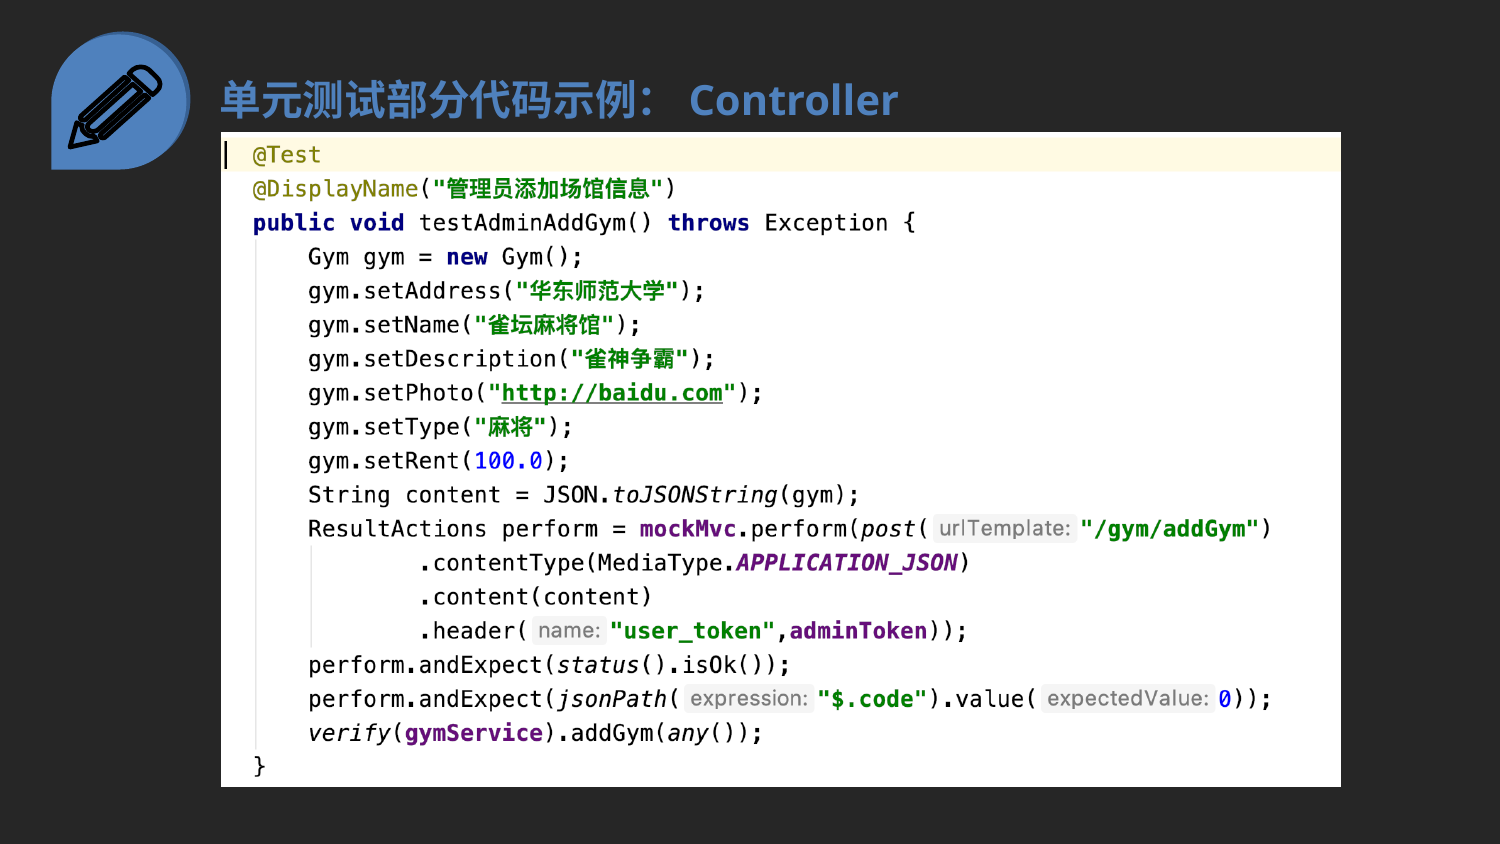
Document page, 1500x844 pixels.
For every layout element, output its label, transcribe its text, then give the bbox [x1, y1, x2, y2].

picture [220, 132, 1341, 787]
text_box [51, 31, 191, 170]
text_box 单元测试部分代码示例：Controller [219, 73, 900, 124]
